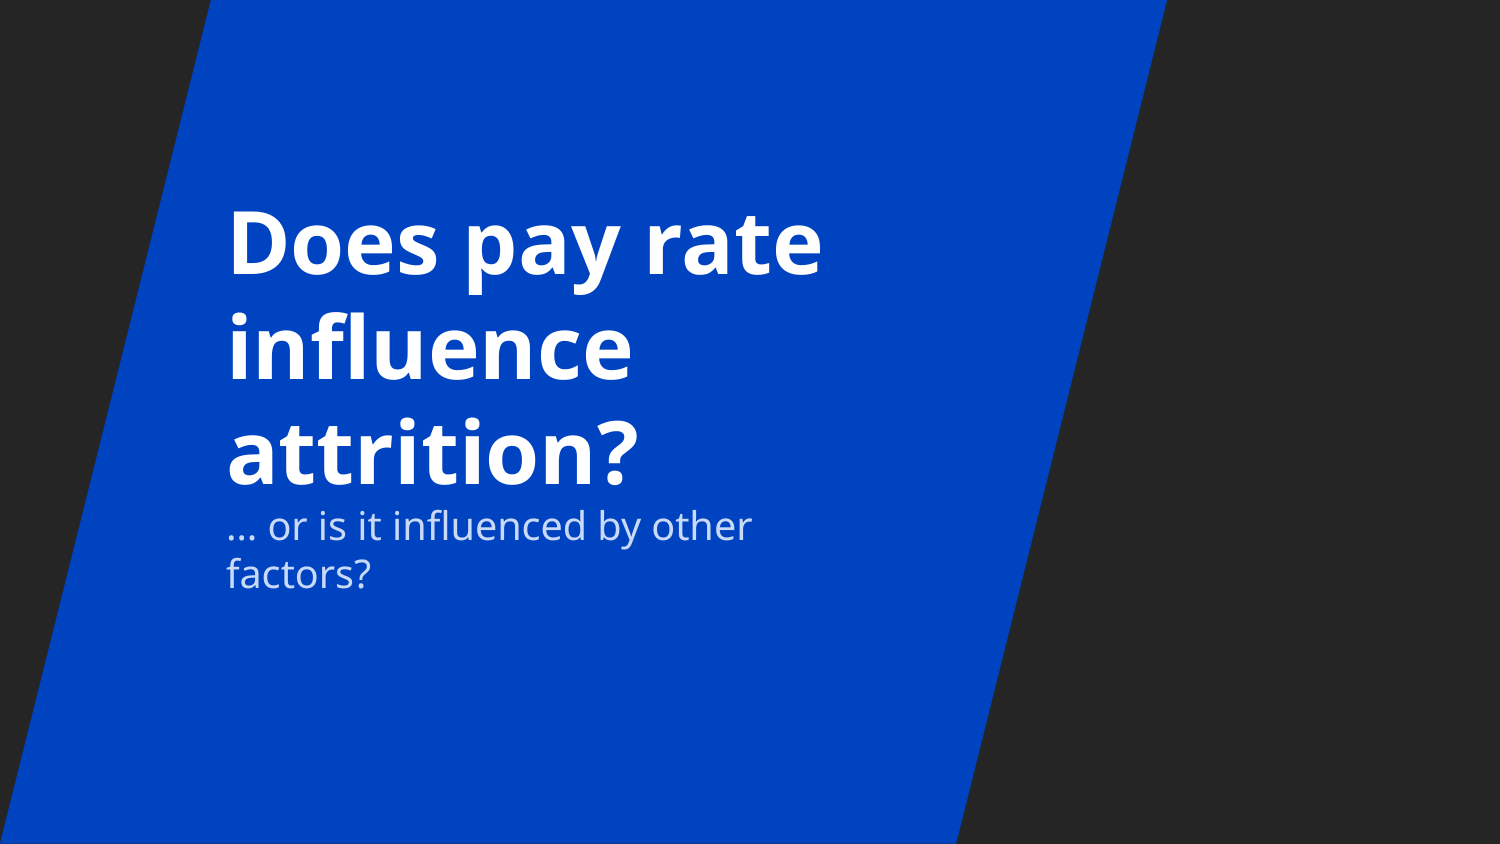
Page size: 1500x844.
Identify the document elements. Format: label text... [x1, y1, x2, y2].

subtitle … or is it influenced by other factors? [210, 486, 861, 662]
title Does pay rate influence attrition? [210, 75, 988, 517]
